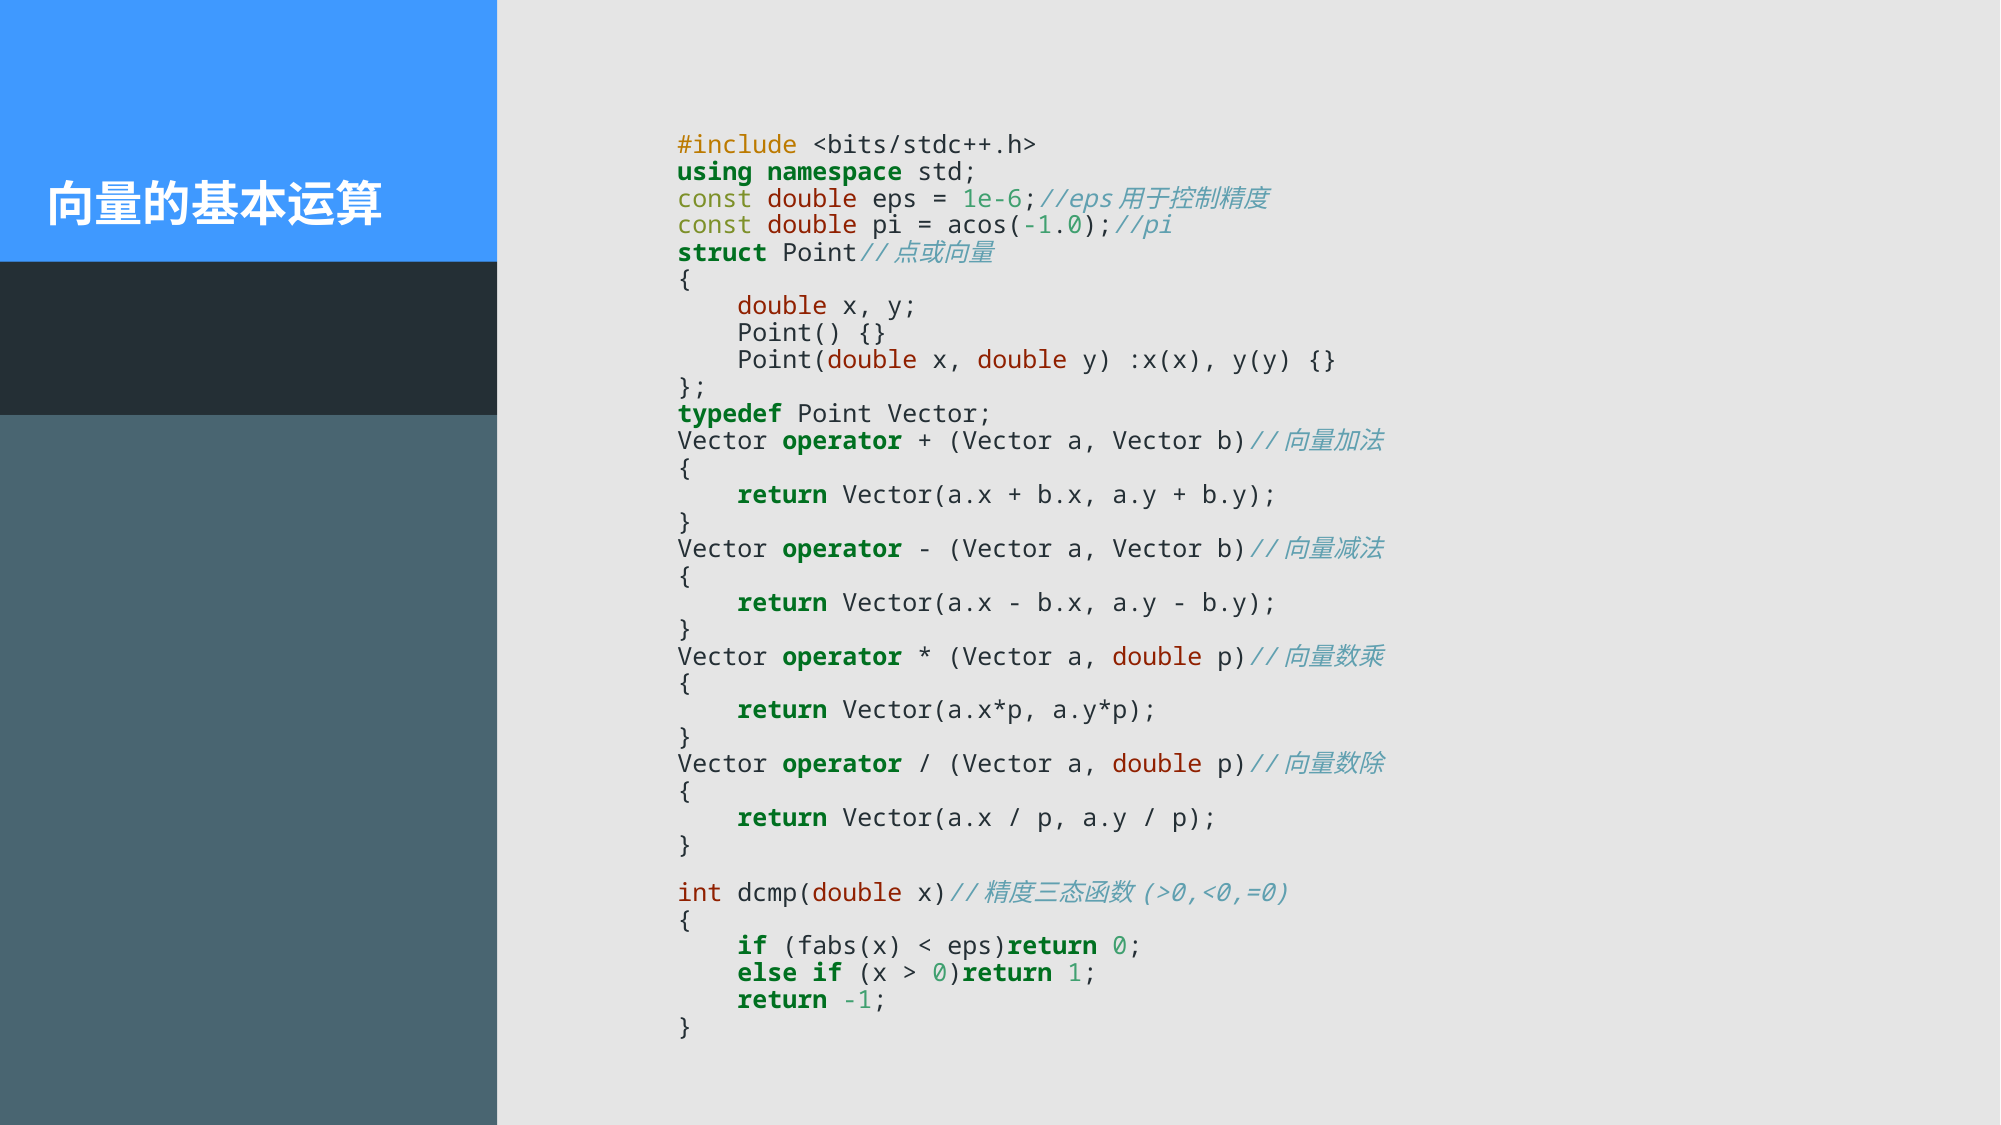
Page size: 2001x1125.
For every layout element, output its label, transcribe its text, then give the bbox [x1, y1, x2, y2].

picture [0, 0, 2001, 1125]
title 向量的基本运算 [31, 154, 459, 257]
list #include <bits/stdc++.h> using namespace std; const double eps = 1e-6;//eps用于控制精度 const double pi = acos(-1.0);//pi struct Point//点或向量 { double x, y; Point() {} Point(double x, double y) :x(x), y(y) {} }; typedef Point Vector; Vector operator + (Vector a, Vector b)//向量加法 { return Vector(a.x + b.x, a.y + b.y); } Vector operator - (Vector a, Vector b)//向量减法 { return Vector(a.x - b.x, a.y - b.y); } Vector operator * (Vector a, double p)//向量数乘 { return Vector(a.x*p, a.y*p); } Vector operator / (Vector a, double p)//向量数除 { return Vector(a.x / p, a.y / p); } int dcmp(double x)//精度三态函数(>0,<0,=0) { if (fabs(x) < eps)return 0; else if (x > 0)return 1; return -1; } [662, 124, 1863, 1002]
